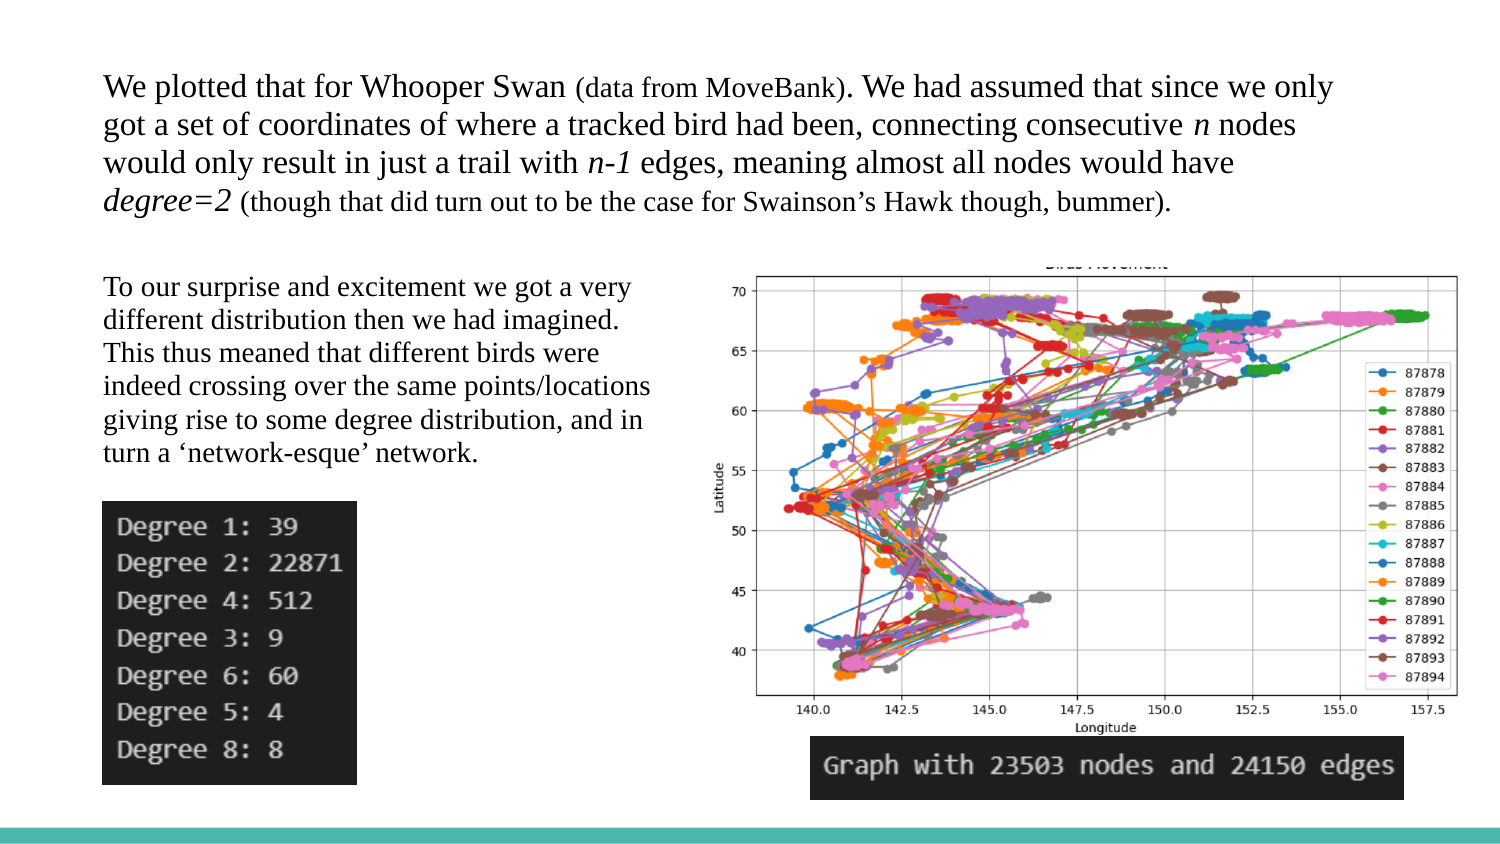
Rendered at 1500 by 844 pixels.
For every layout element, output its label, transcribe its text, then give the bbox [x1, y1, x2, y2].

text_box To our surprise and excitement we got a very different distribution then we had imagined. This thus meaned that different birds were indeed crossing over the same points/locations giving rise to some degree distribution, and in turn a ‘network-esque’ network. [88, 254, 679, 502]
picture [703, 267, 1461, 800]
picture [101, 501, 358, 785]
list We plotted that for Whooper Swan (data from MoveBank). We had assumed that since we only got a set of coordinates of where a tracked bird had been, connecting consecutive n nodes would only result in just a trail with n-1 edges, meaning almost all nodes would have degree=2 (though that did turn out to be the case for Swainson’s Hawk though, bummer). [88, 52, 1366, 243]
